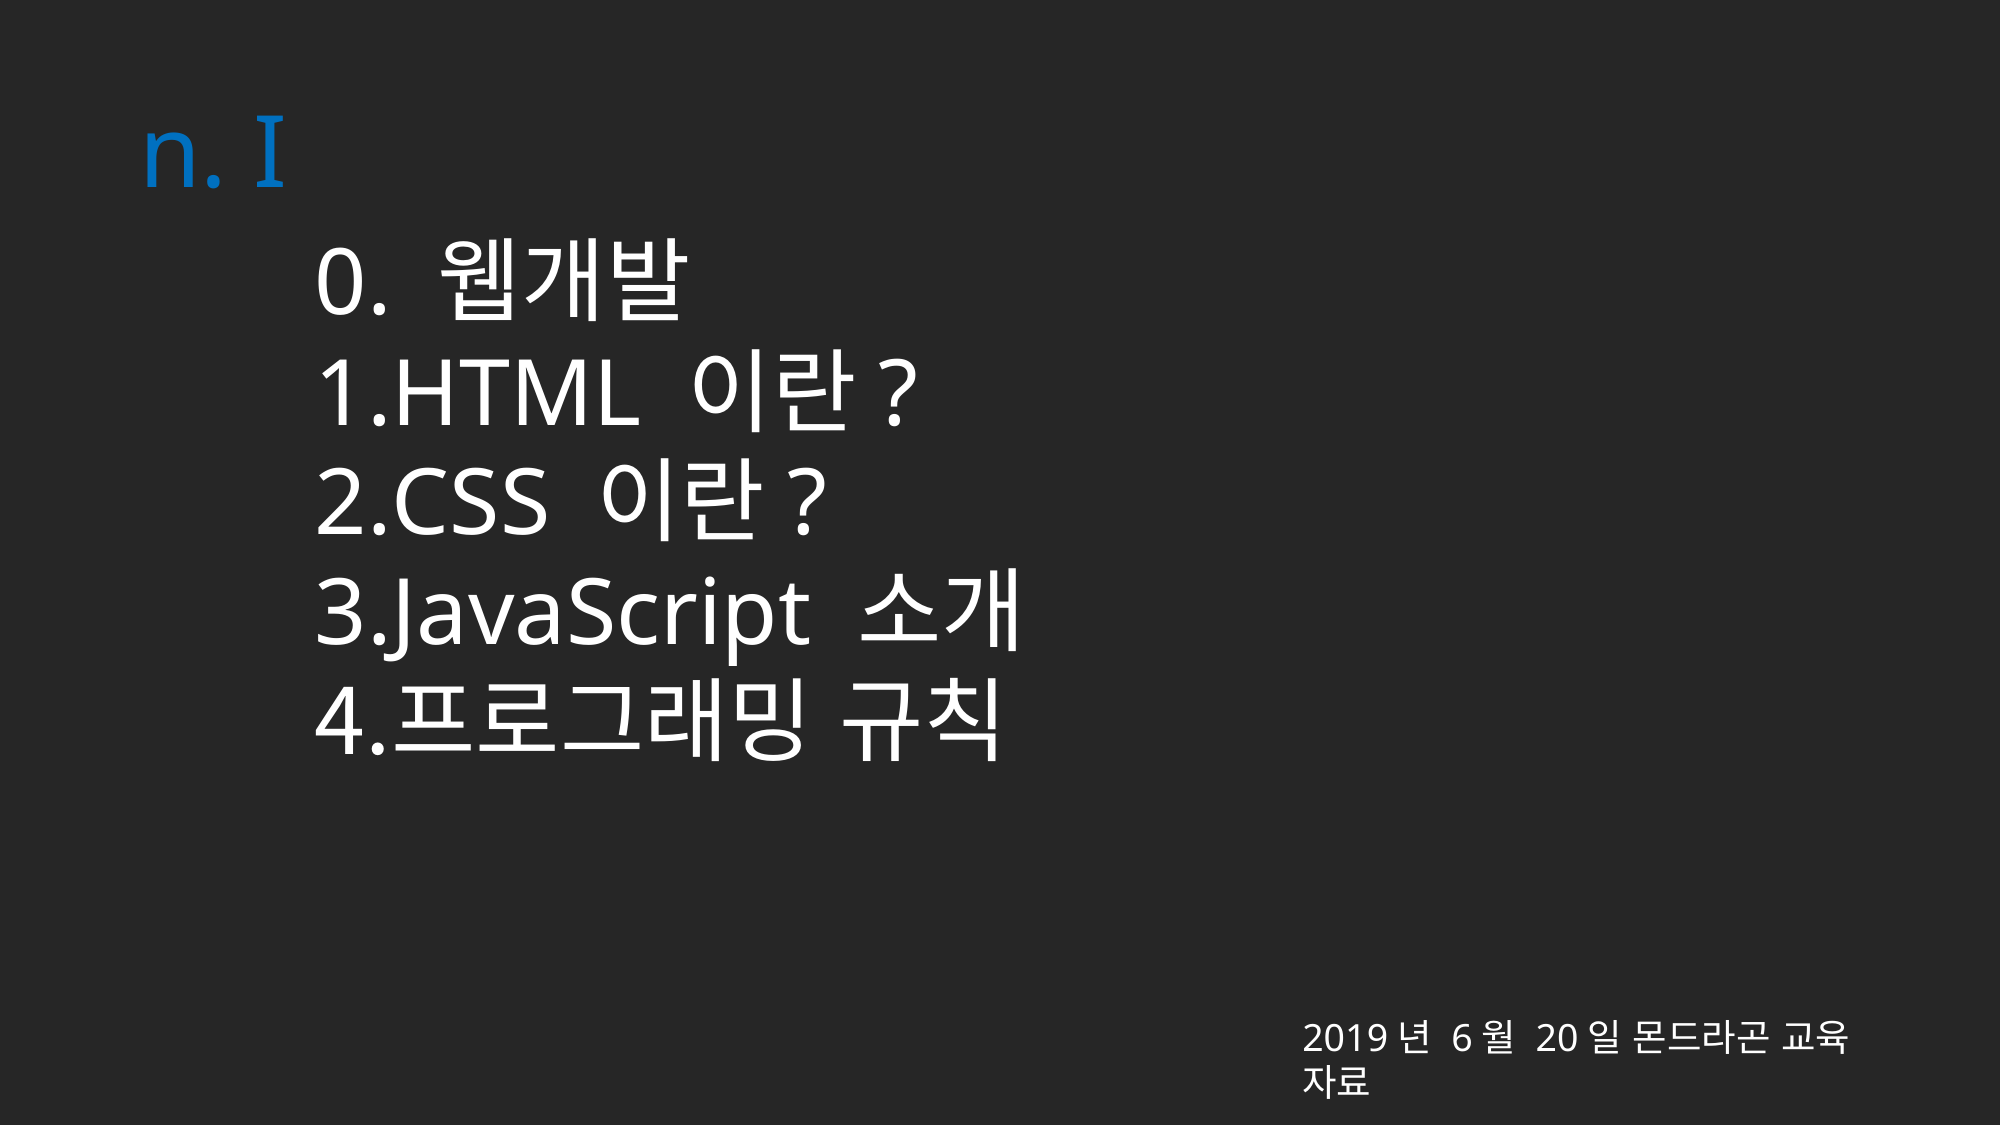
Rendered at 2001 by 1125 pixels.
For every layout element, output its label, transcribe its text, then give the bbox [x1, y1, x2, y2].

text_box n. I [124, 79, 303, 215]
text_box 0. 웹개발 HTML 이란? CSS 이란? JavaScript 소개 프로그래밍 규칙 [300, 215, 1468, 781]
text_box 2019년 6월 20일 몬드라곤 교육 자료 [1287, 1006, 1945, 1112]
